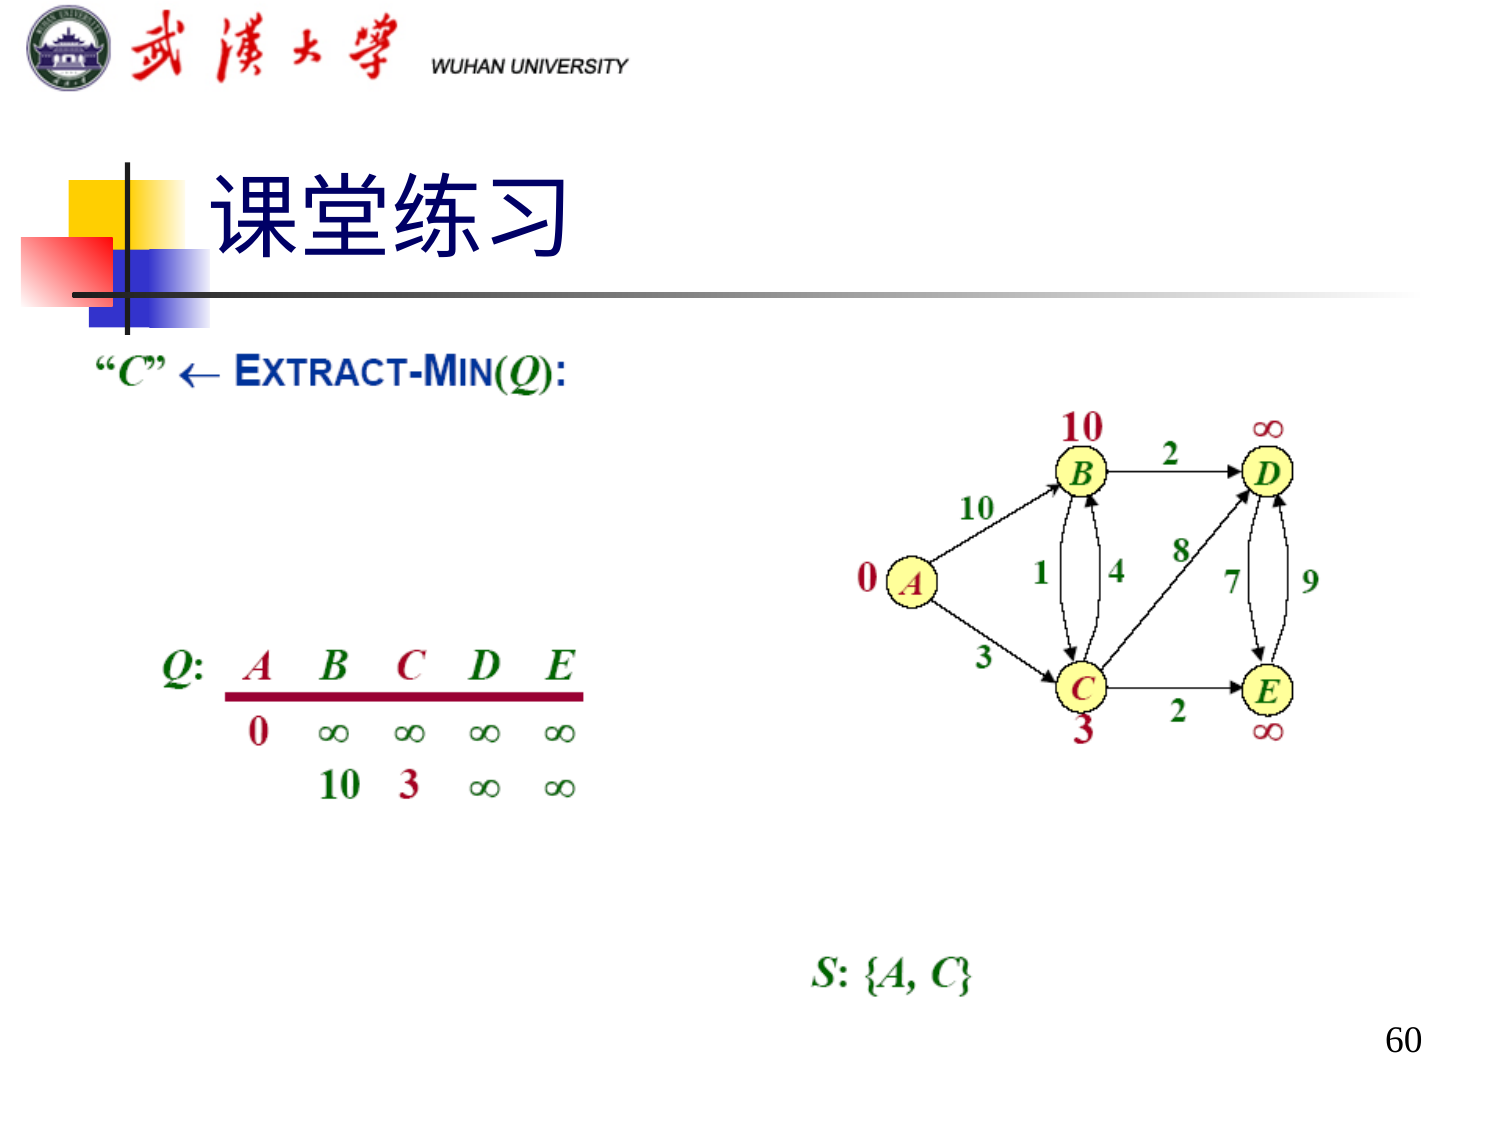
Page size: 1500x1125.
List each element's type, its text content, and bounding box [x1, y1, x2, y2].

picture [0, 0, 643, 93]
picture [830, 388, 1328, 755]
picture [84, 335, 576, 402]
text_box 课堂练习 [193, 151, 1406, 277]
picture [158, 636, 594, 821]
picture [799, 938, 993, 1008]
slide_number 60 [1370, 1007, 1500, 1083]
